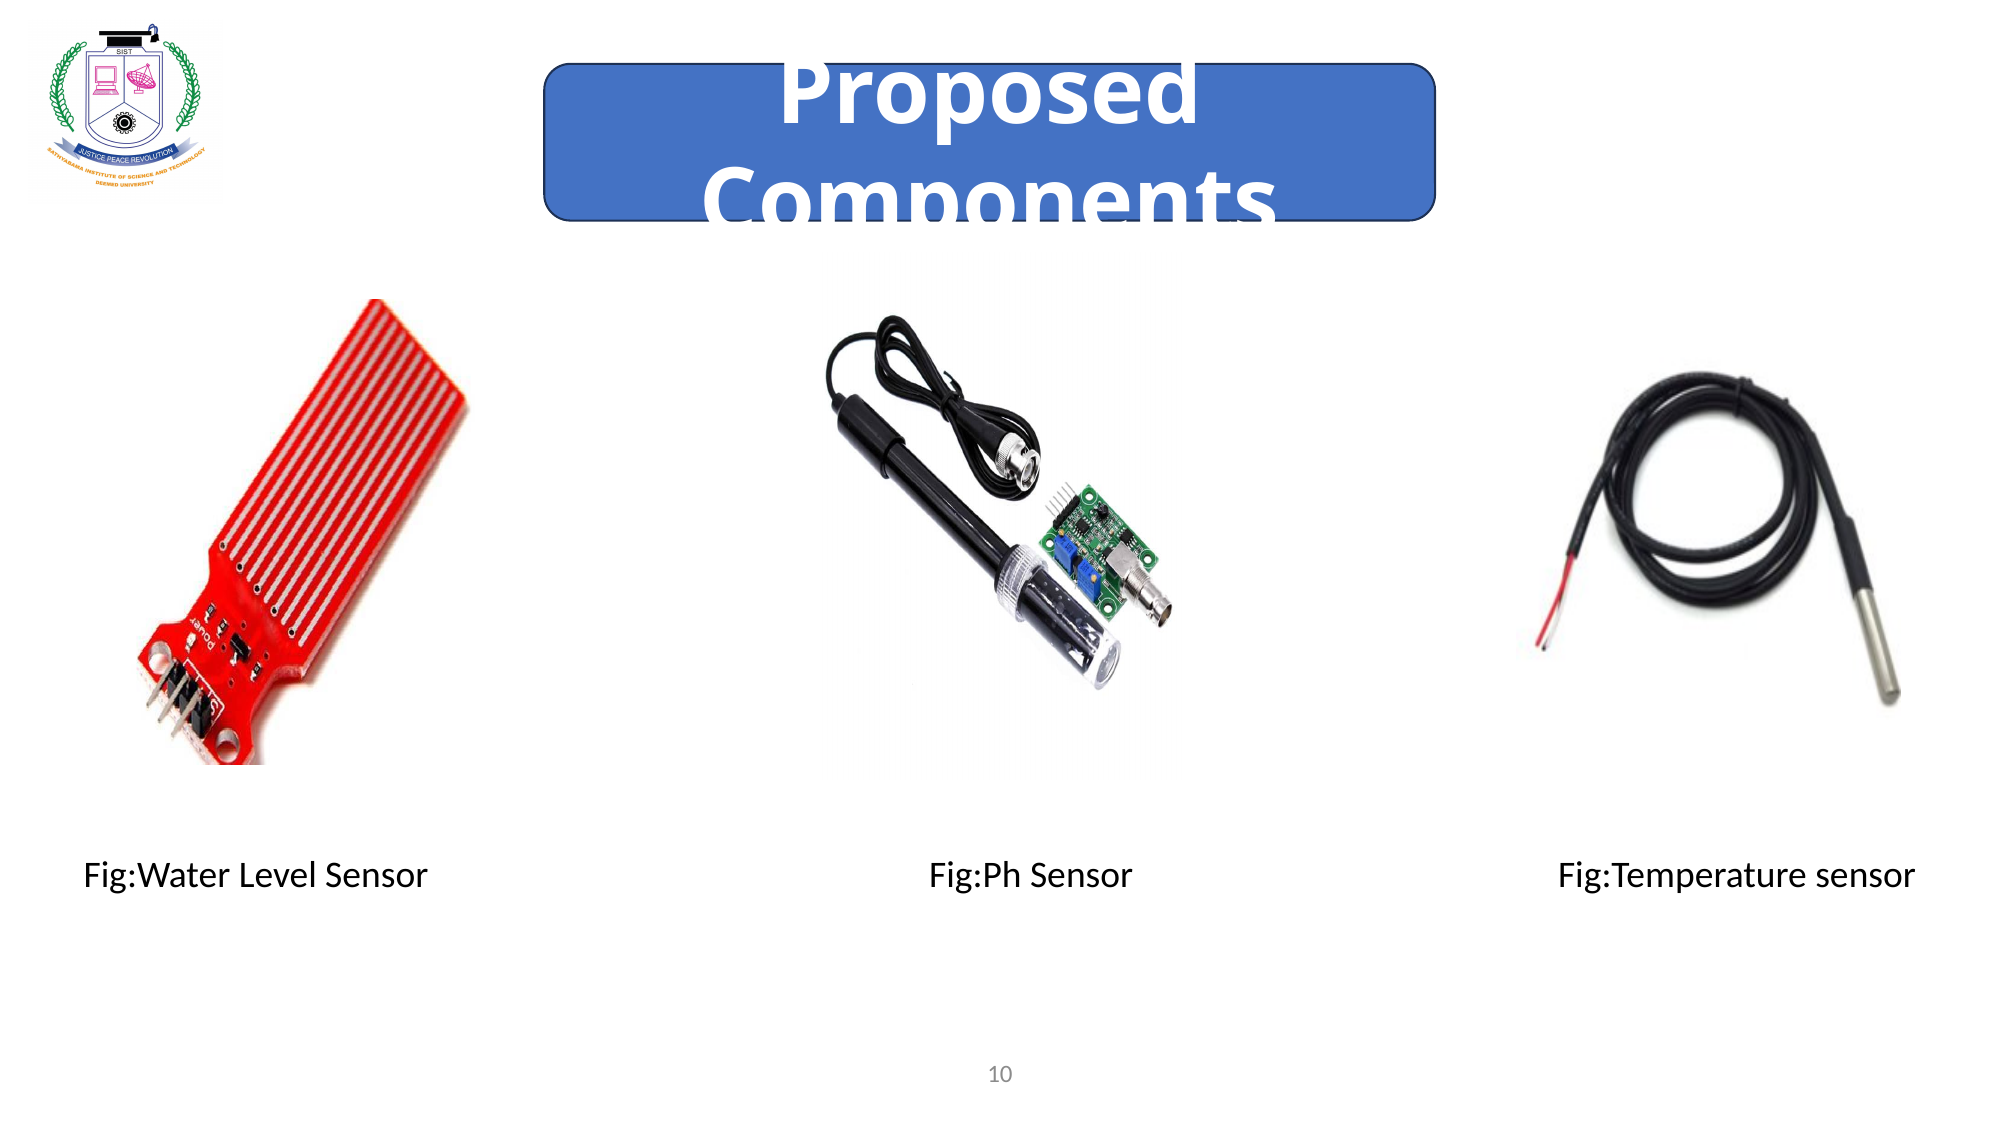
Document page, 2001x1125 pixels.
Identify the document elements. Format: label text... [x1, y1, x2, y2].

picture [28, 19, 223, 204]
picture [130, 299, 483, 765]
text_box Fig:Temperature sensor [1543, 842, 1932, 903]
footer 10 [662, 1042, 1338, 1103]
text_box Proposed Components [543, 62, 1437, 222]
text_box Fig:Water Level Sensor [68, 842, 444, 903]
picture [817, 252, 1182, 780]
picture [1516, 298, 1901, 780]
text_box Fig:Ph Sensor [914, 842, 1149, 903]
